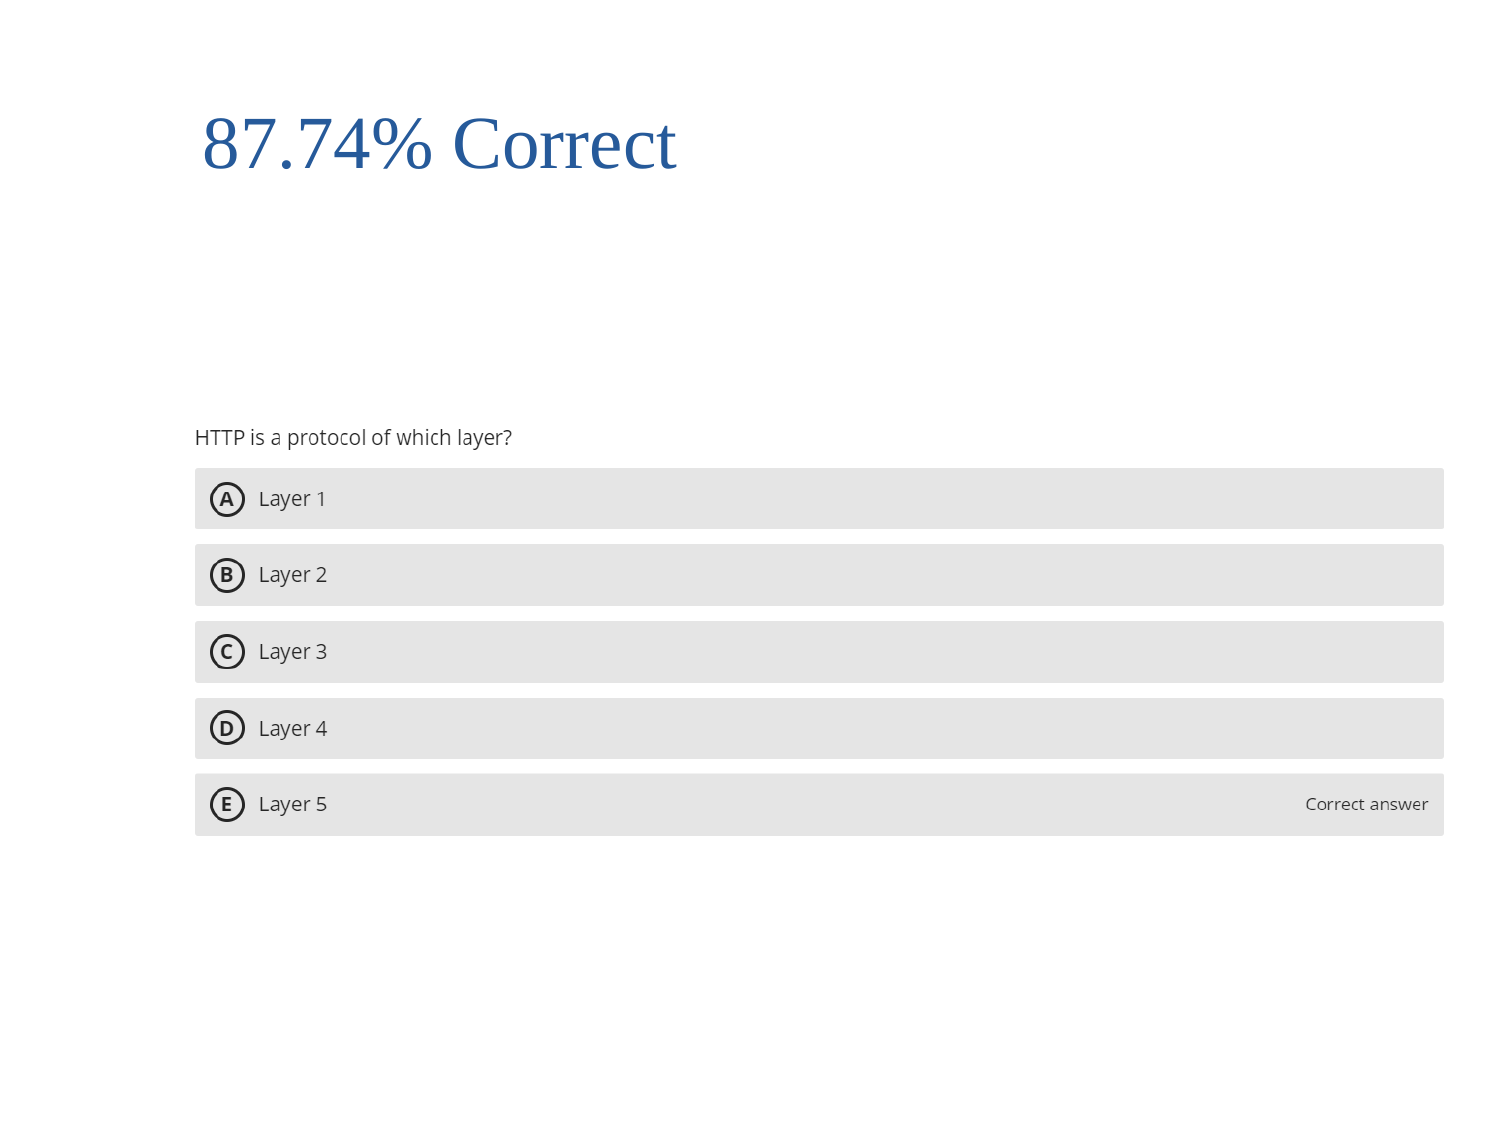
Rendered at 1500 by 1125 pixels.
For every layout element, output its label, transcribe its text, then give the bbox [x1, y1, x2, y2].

picture [187, 423, 1451, 844]
title 87.74% Correct [187, 45, 1450, 233]
